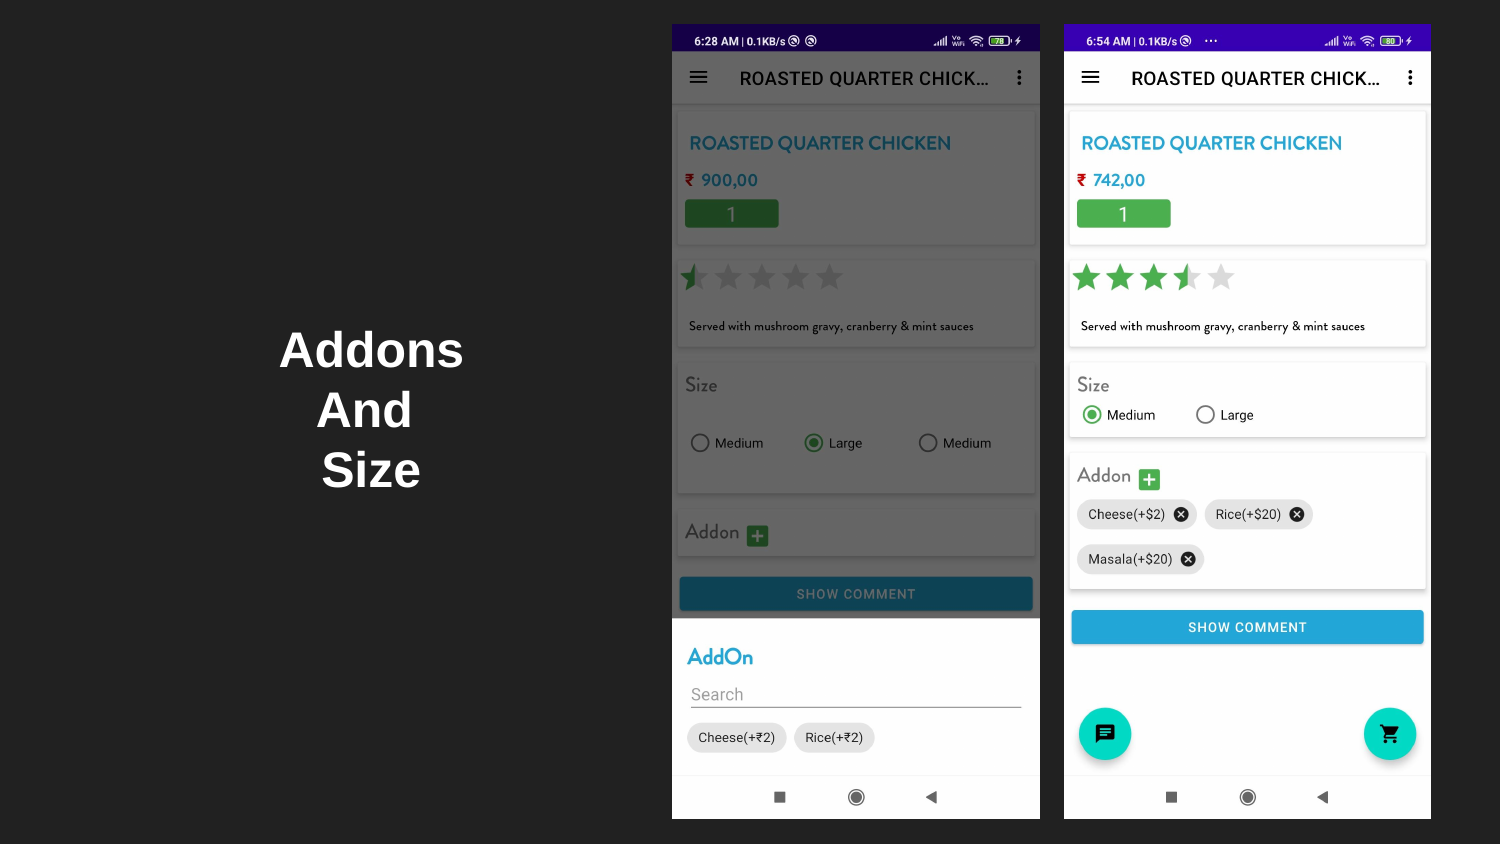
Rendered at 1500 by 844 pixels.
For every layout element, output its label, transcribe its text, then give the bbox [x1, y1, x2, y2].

picture [672, 24, 1040, 819]
text_box Addons And Size [143, 302, 600, 541]
picture [1064, 24, 1431, 819]
